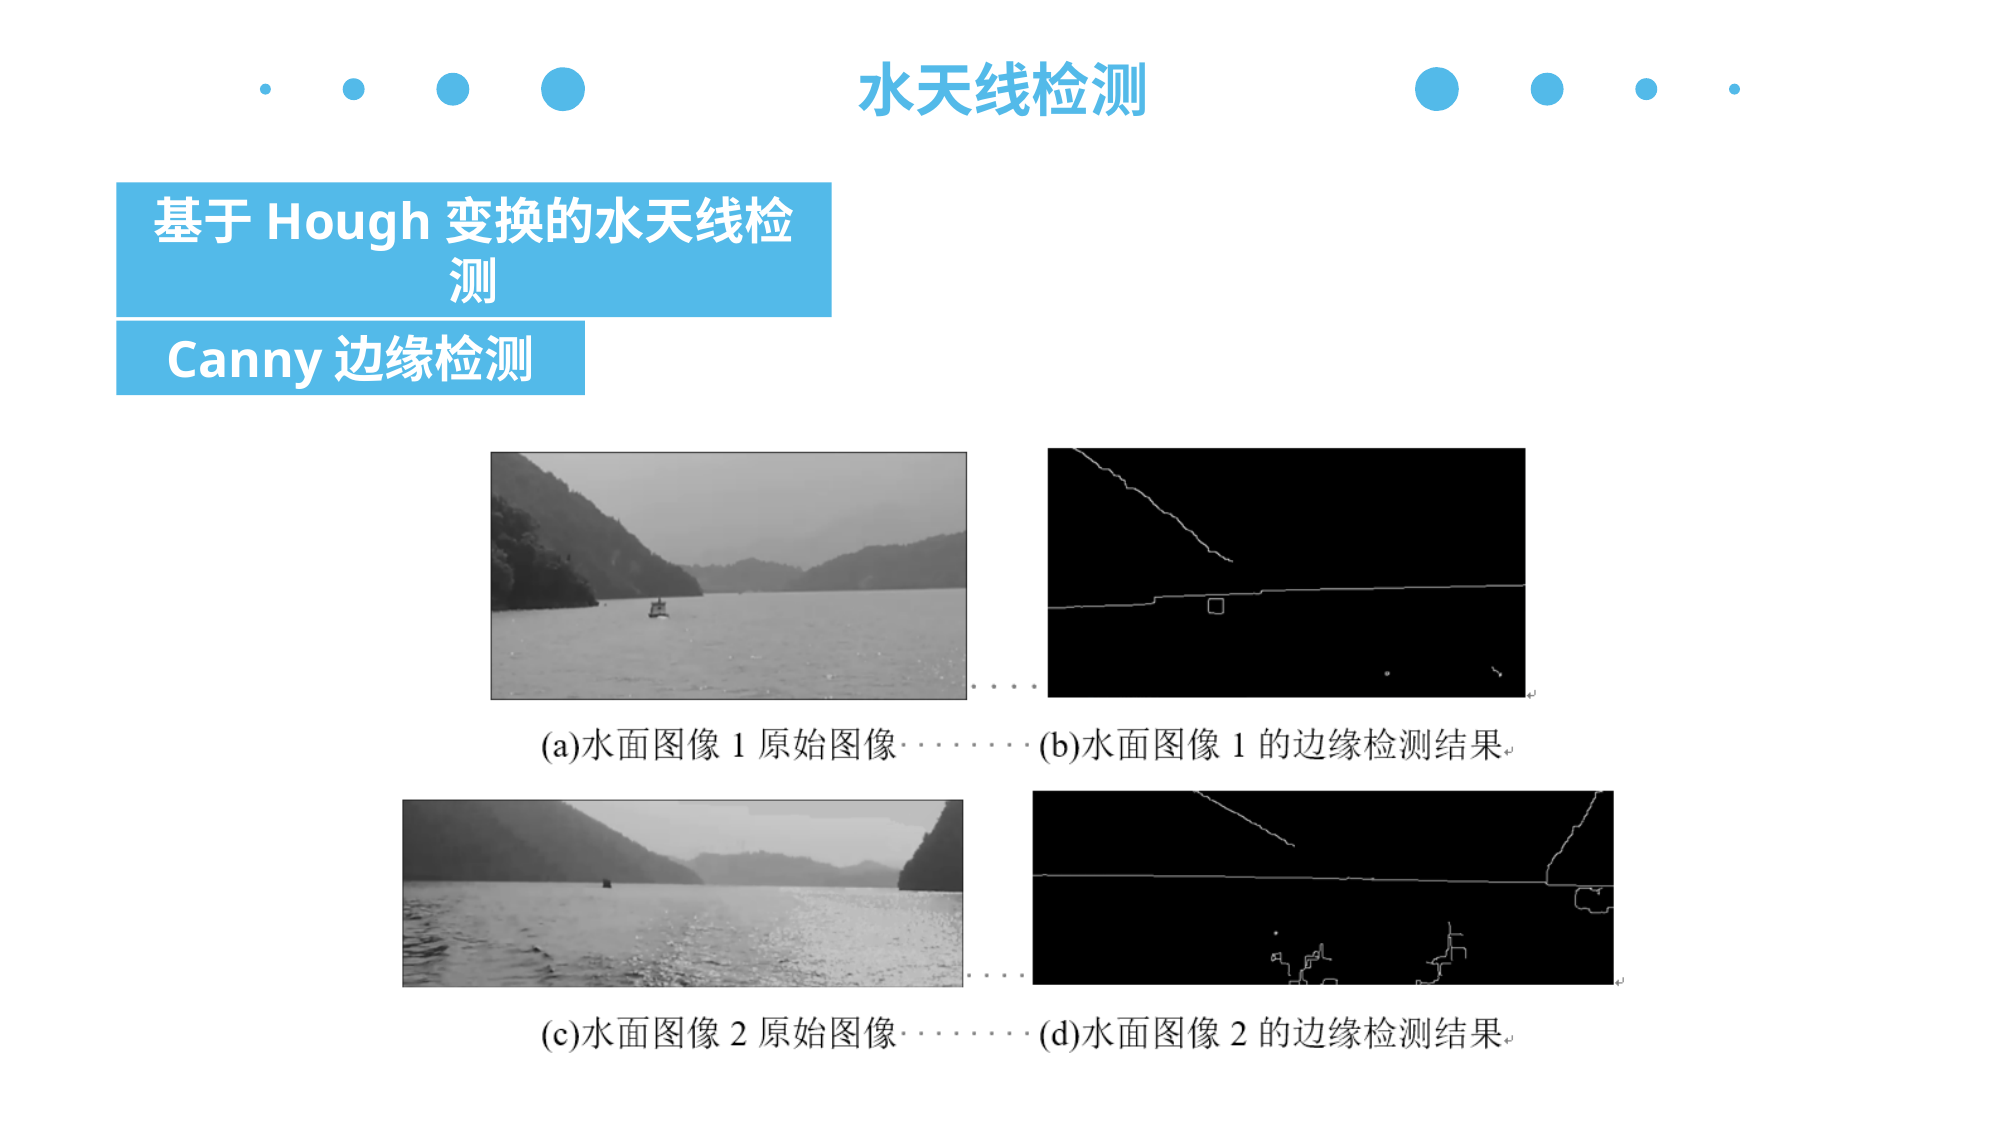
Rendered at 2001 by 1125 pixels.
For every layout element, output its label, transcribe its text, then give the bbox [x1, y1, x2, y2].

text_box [259, 67, 1741, 111]
text_box 基于Hough变换的水天线检测 [116, 182, 832, 318]
text_box 水天线检测 [588, 111, 1418, 131]
text_box 水天线检测 [588, 45, 1418, 67]
text_box Canny边缘检测 [116, 320, 585, 396]
picture [313, 428, 1658, 1058]
